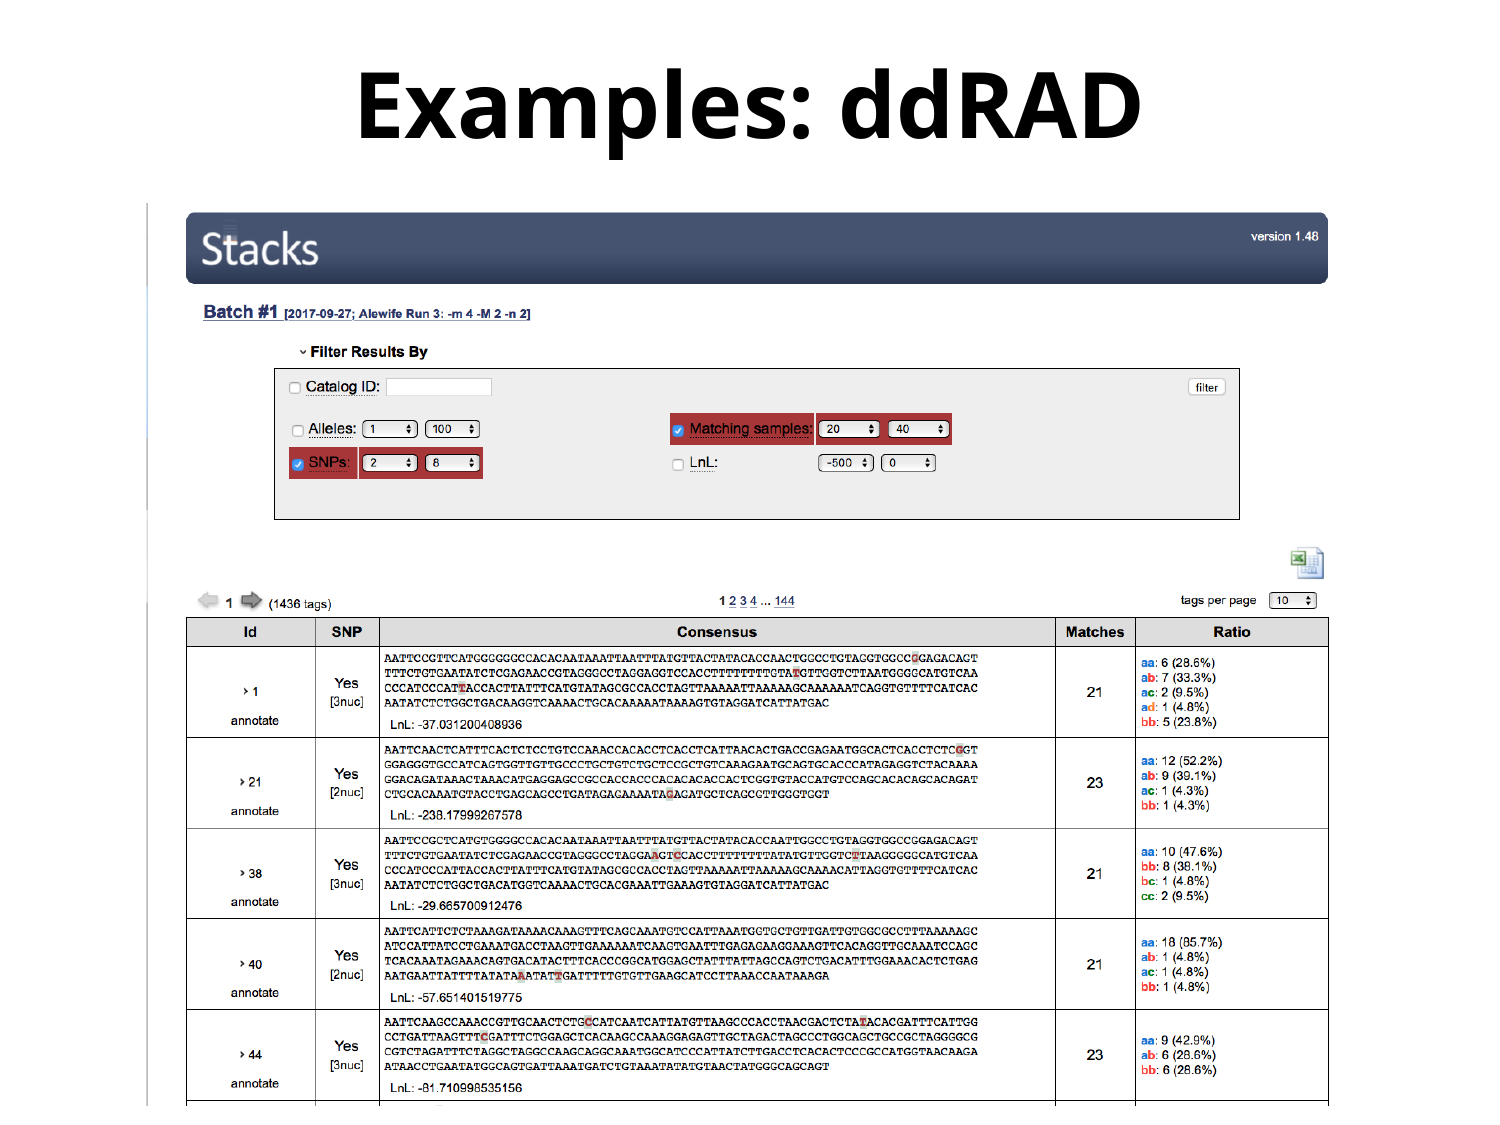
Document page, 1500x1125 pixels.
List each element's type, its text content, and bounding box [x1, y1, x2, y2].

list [146, 203, 1354, 1106]
title Examples: ddRAD [103, 0, 1397, 218]
